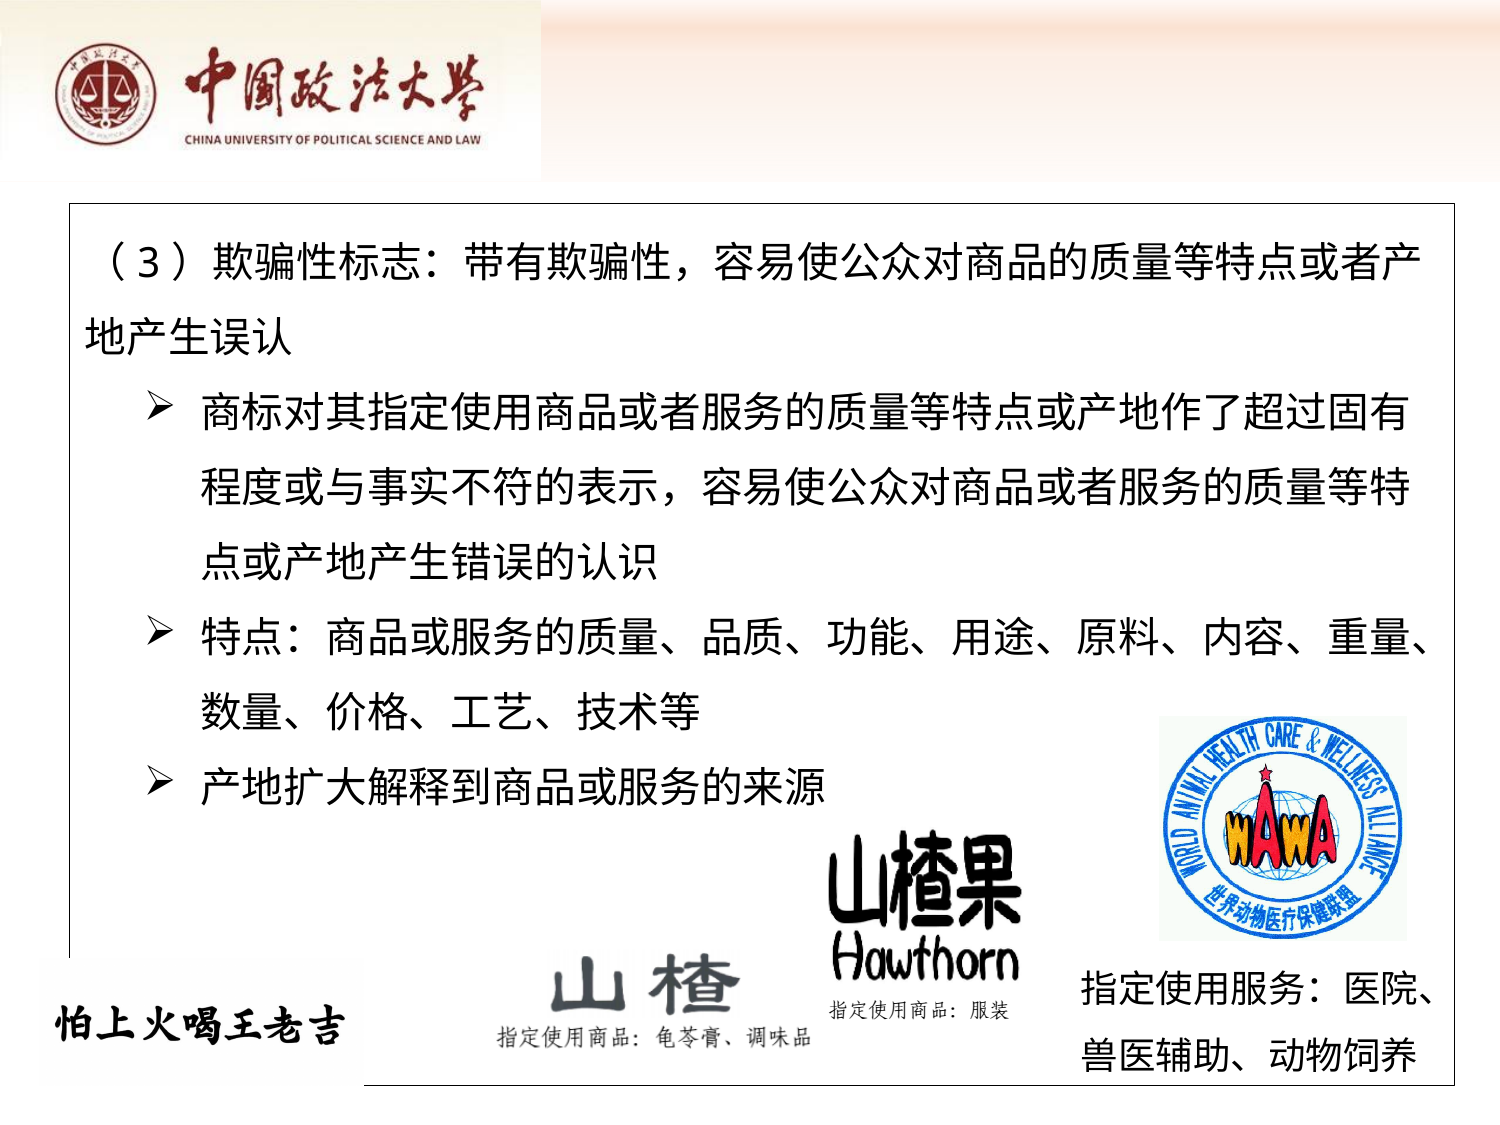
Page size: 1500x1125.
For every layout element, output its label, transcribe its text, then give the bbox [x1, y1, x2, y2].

picture [39, 958, 364, 1086]
picture [1159, 716, 1407, 941]
text_box 指定使用服务：医院、兽医辅助、动物饲养 [1065, 934, 1438, 1085]
picture [0, 0, 1500, 182]
picture [477, 815, 1036, 1054]
list （3）欺骗性标志：带有欺骗性，容易使公众对商品的质量等特点或者产地产生误认 商标对其指定使用商品或者服务的质量等特点或产地作了超过固有程度或与事实不符的表示，容易使公众对商品或者服务的质量等特点或产地产生错误的认识 特点：商品或服务的质量、品质、功能、用途、原料、内容、重量、数量、价格、工艺、技术等 产地扩大解释到商品或服务的来源 [69, 203, 1455, 1086]
